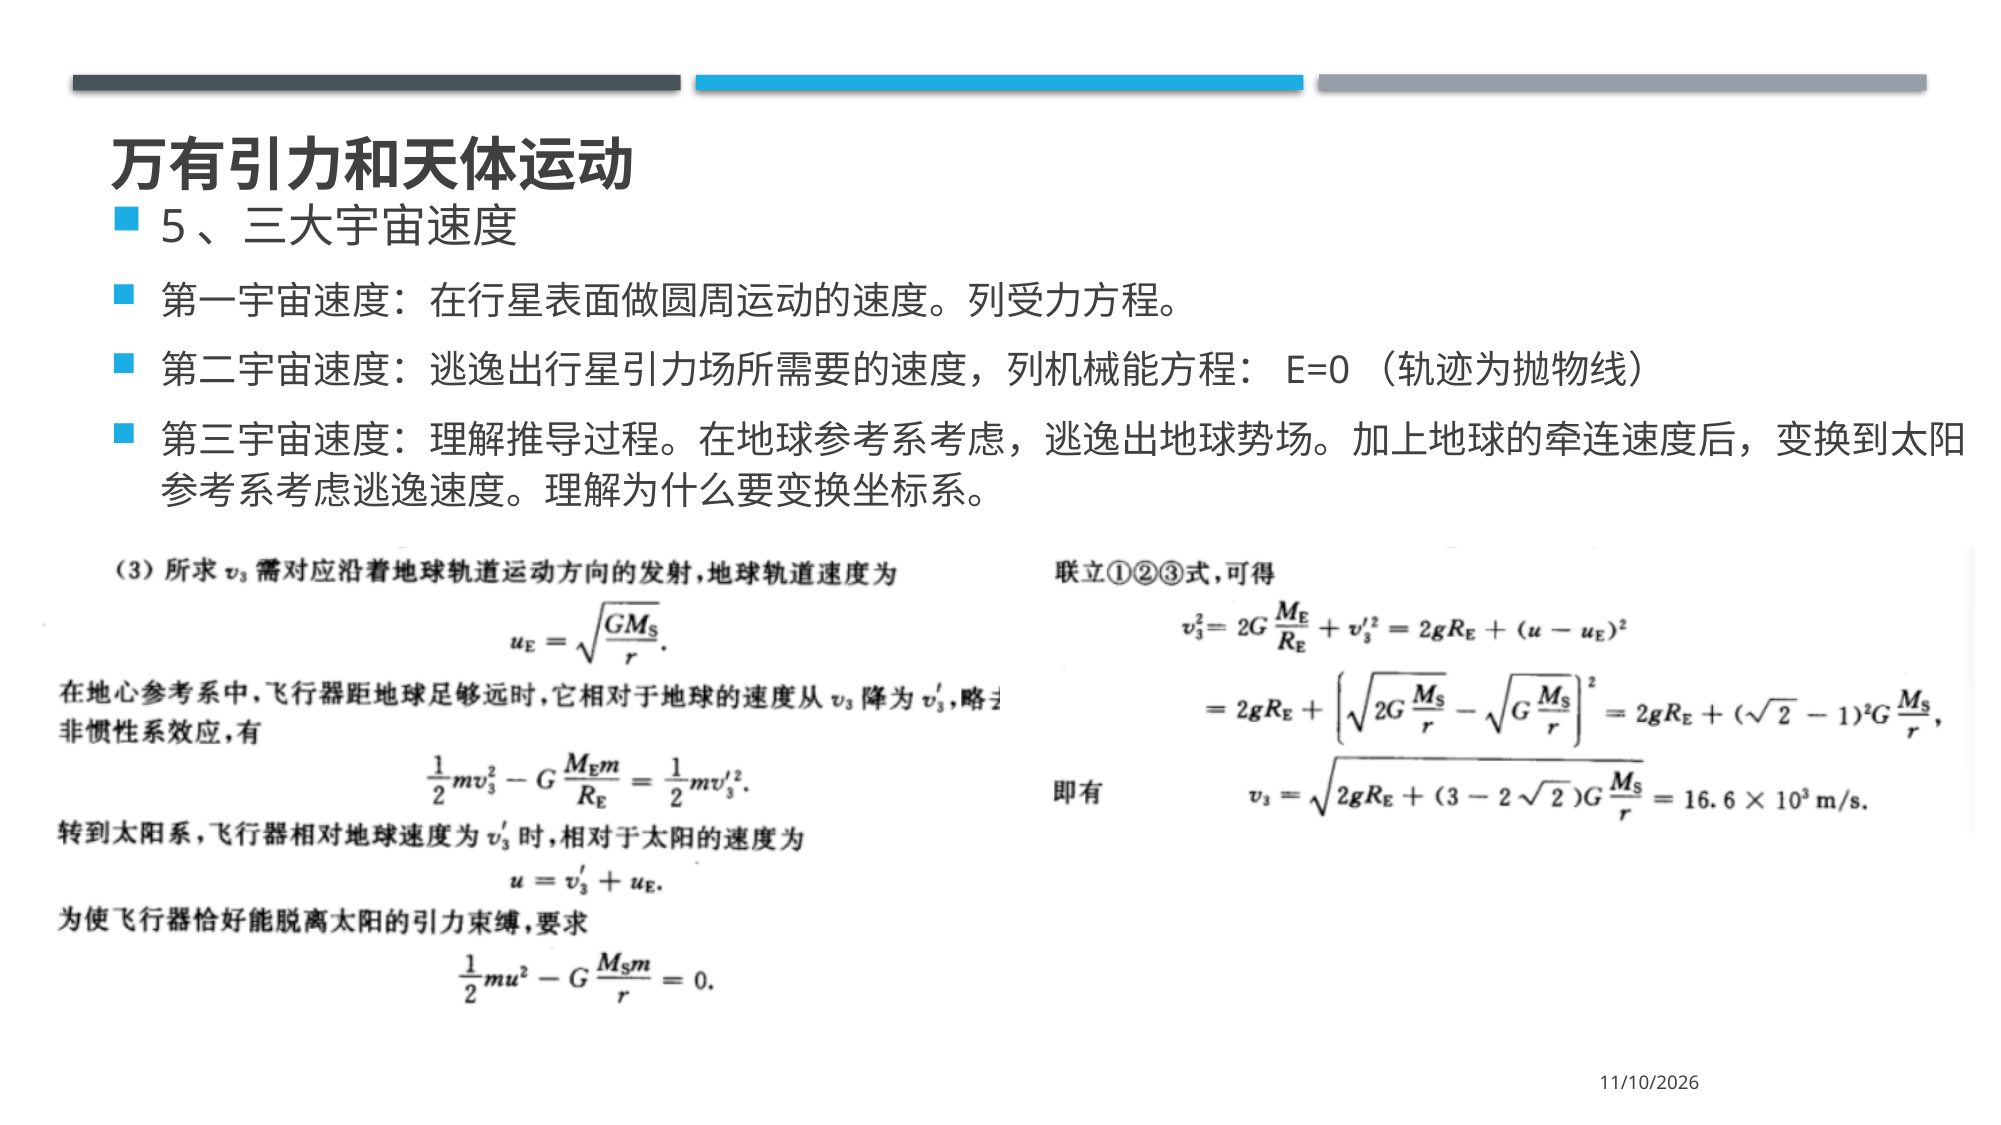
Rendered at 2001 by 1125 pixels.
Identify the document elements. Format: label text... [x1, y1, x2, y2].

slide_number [1247, 1053, 1715, 1114]
picture [1036, 546, 1975, 833]
picture [34, 546, 1001, 1010]
title 万有引力和天体运动 [95, 9, 1905, 181]
text_box 5、三大宇宙速度 第一宇宙速度：在行星表面做圆周运动的速度。列受力方程。 第二宇宙速度：逃逸出行星引力场所需要的速度，列机械能方程：E=0（轨迹为抛物线） 第三宇宙速度：理解推导过程。在地球参考系考虑，逃逸出地球势场。加上地球的牵连速度后，变换到太阳参考系考虑逃逸速度。理解为什么要变换坐标系。 [95, 181, 2000, 913]
